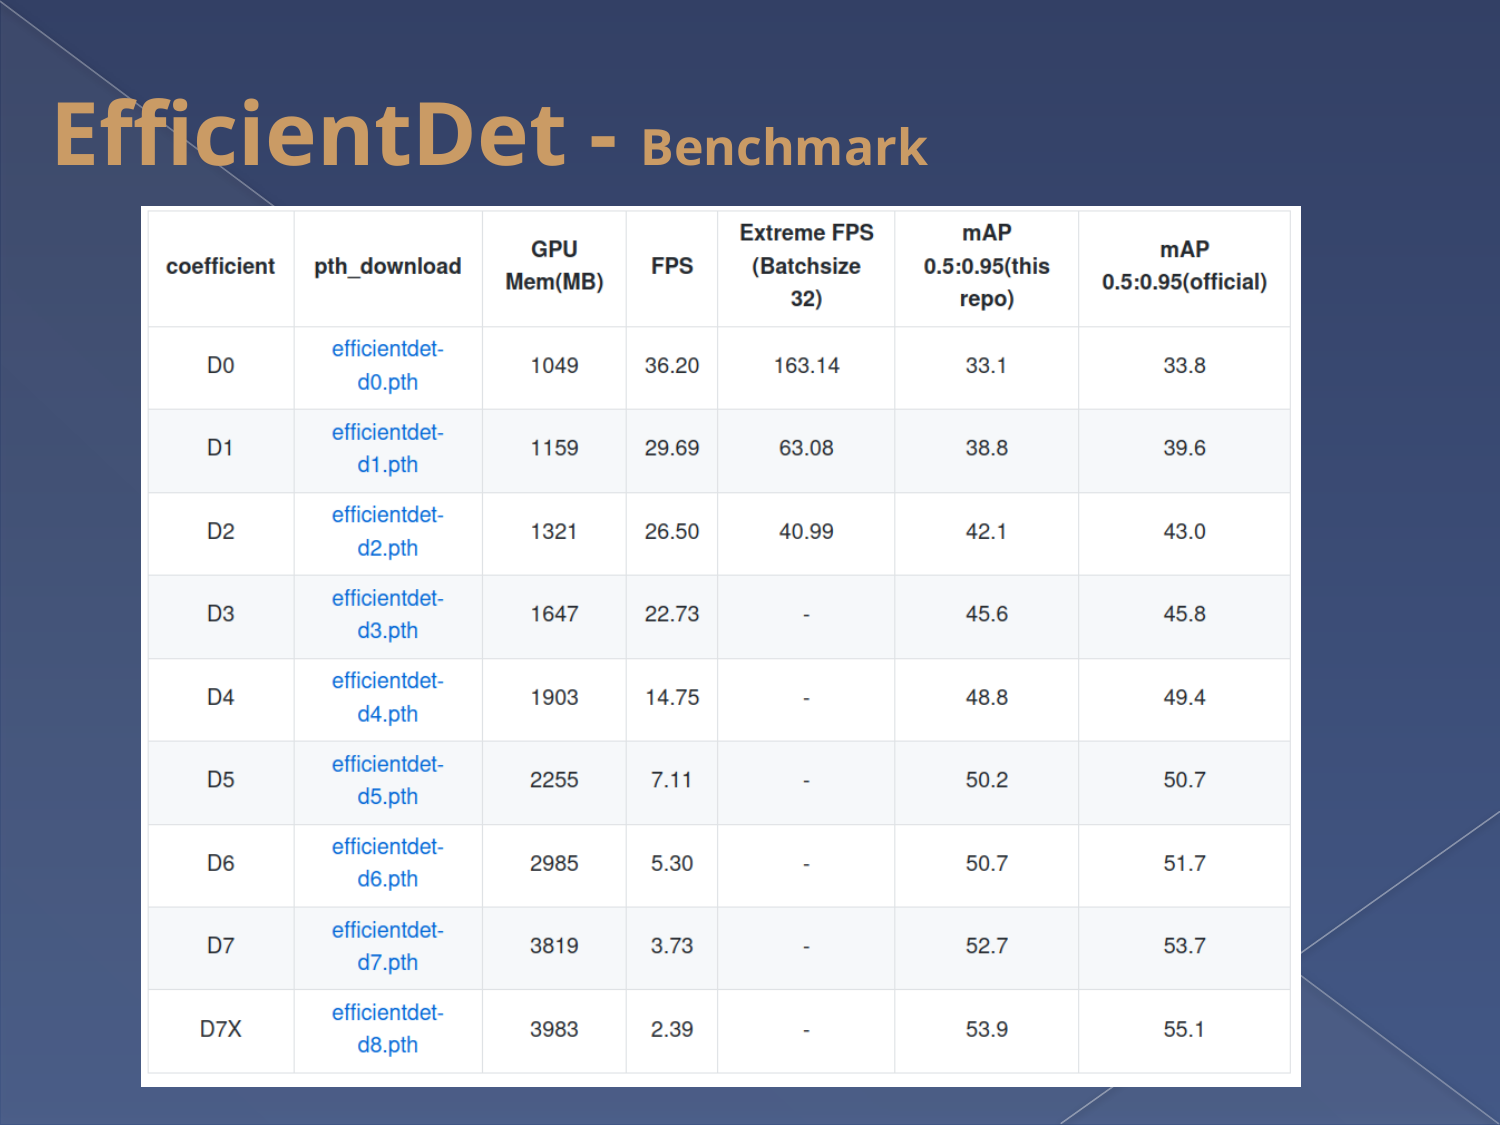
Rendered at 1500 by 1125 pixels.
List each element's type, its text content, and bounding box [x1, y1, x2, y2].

text_box EfficientDet - Benchmark [35, 70, 1441, 246]
picture [141, 206, 1301, 1087]
